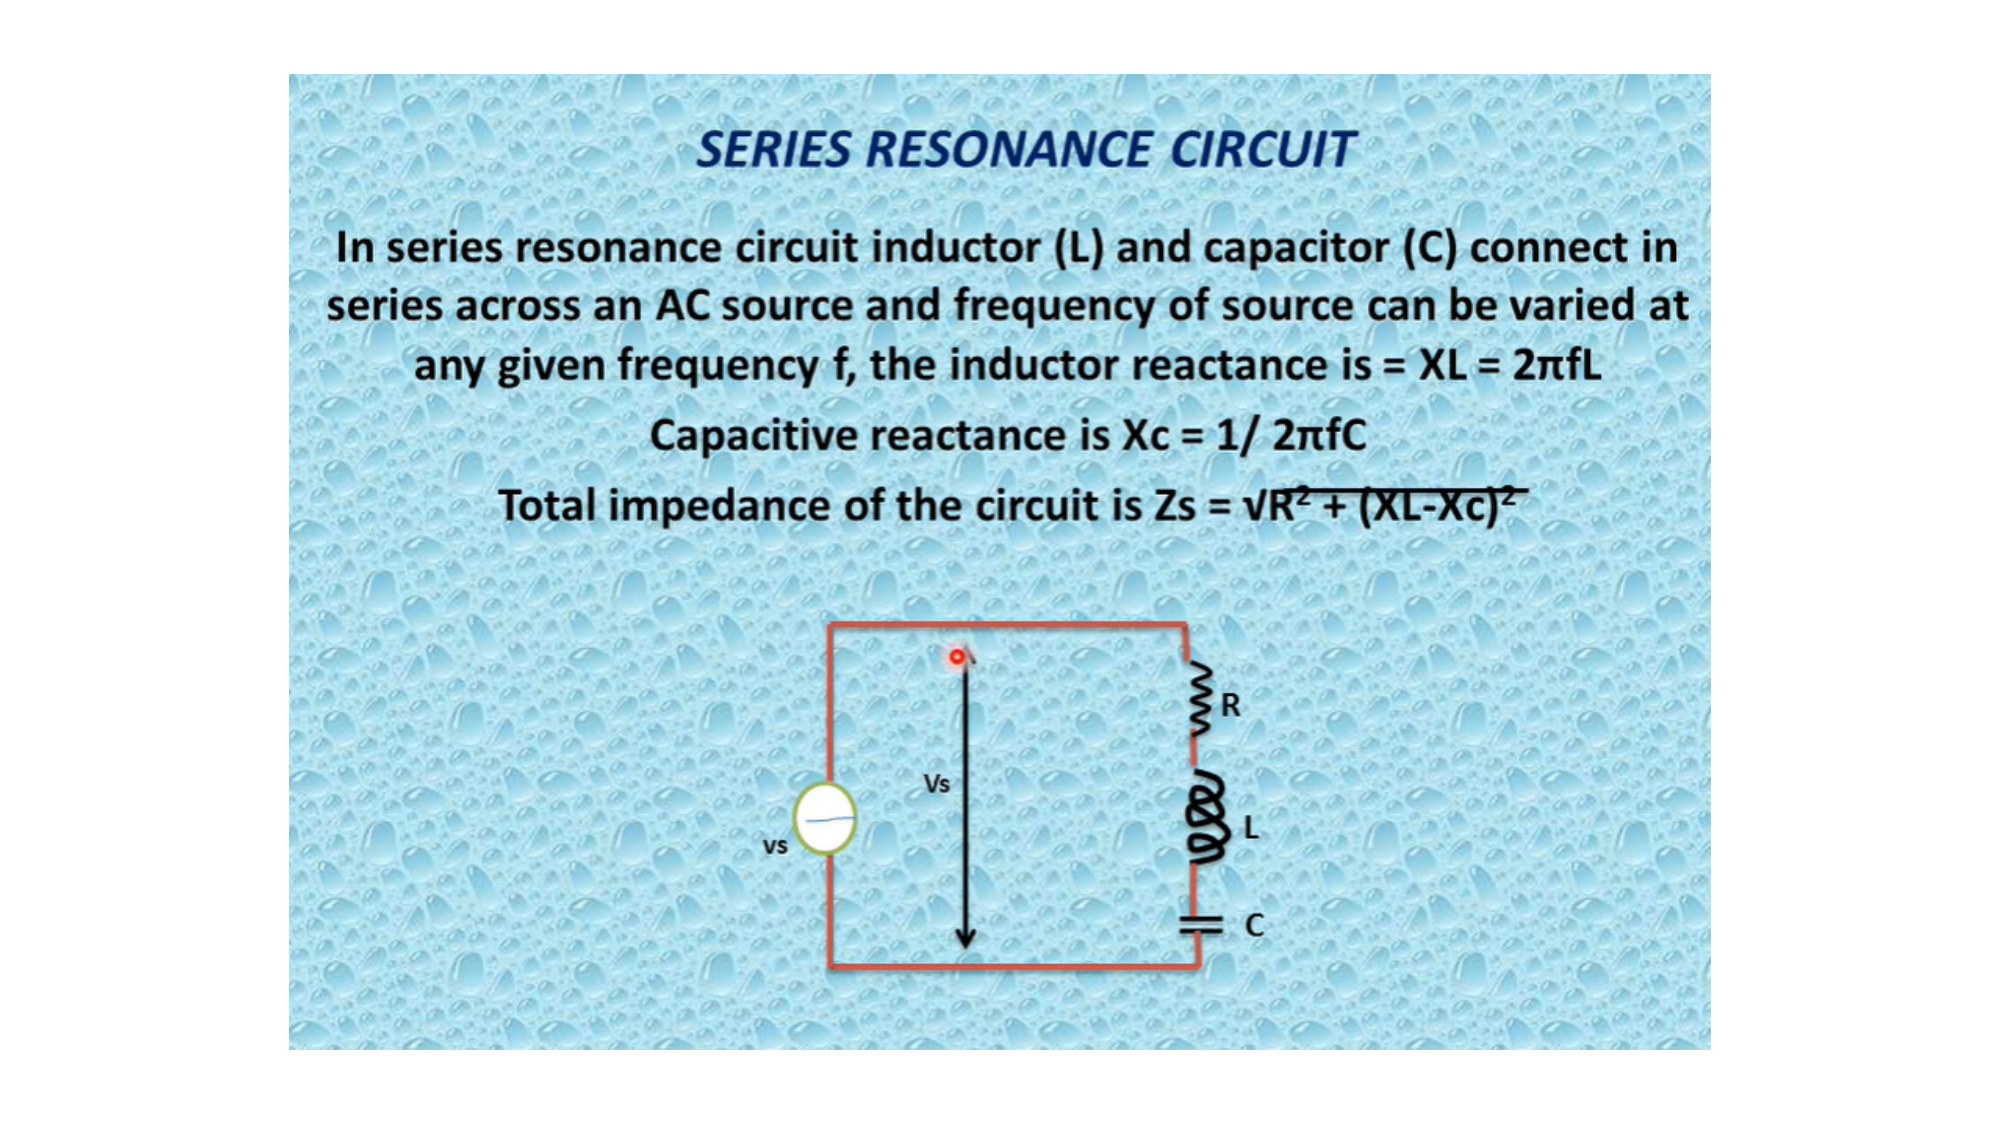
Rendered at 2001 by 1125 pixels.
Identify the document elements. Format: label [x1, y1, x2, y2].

picture [289, 74, 1711, 1050]
